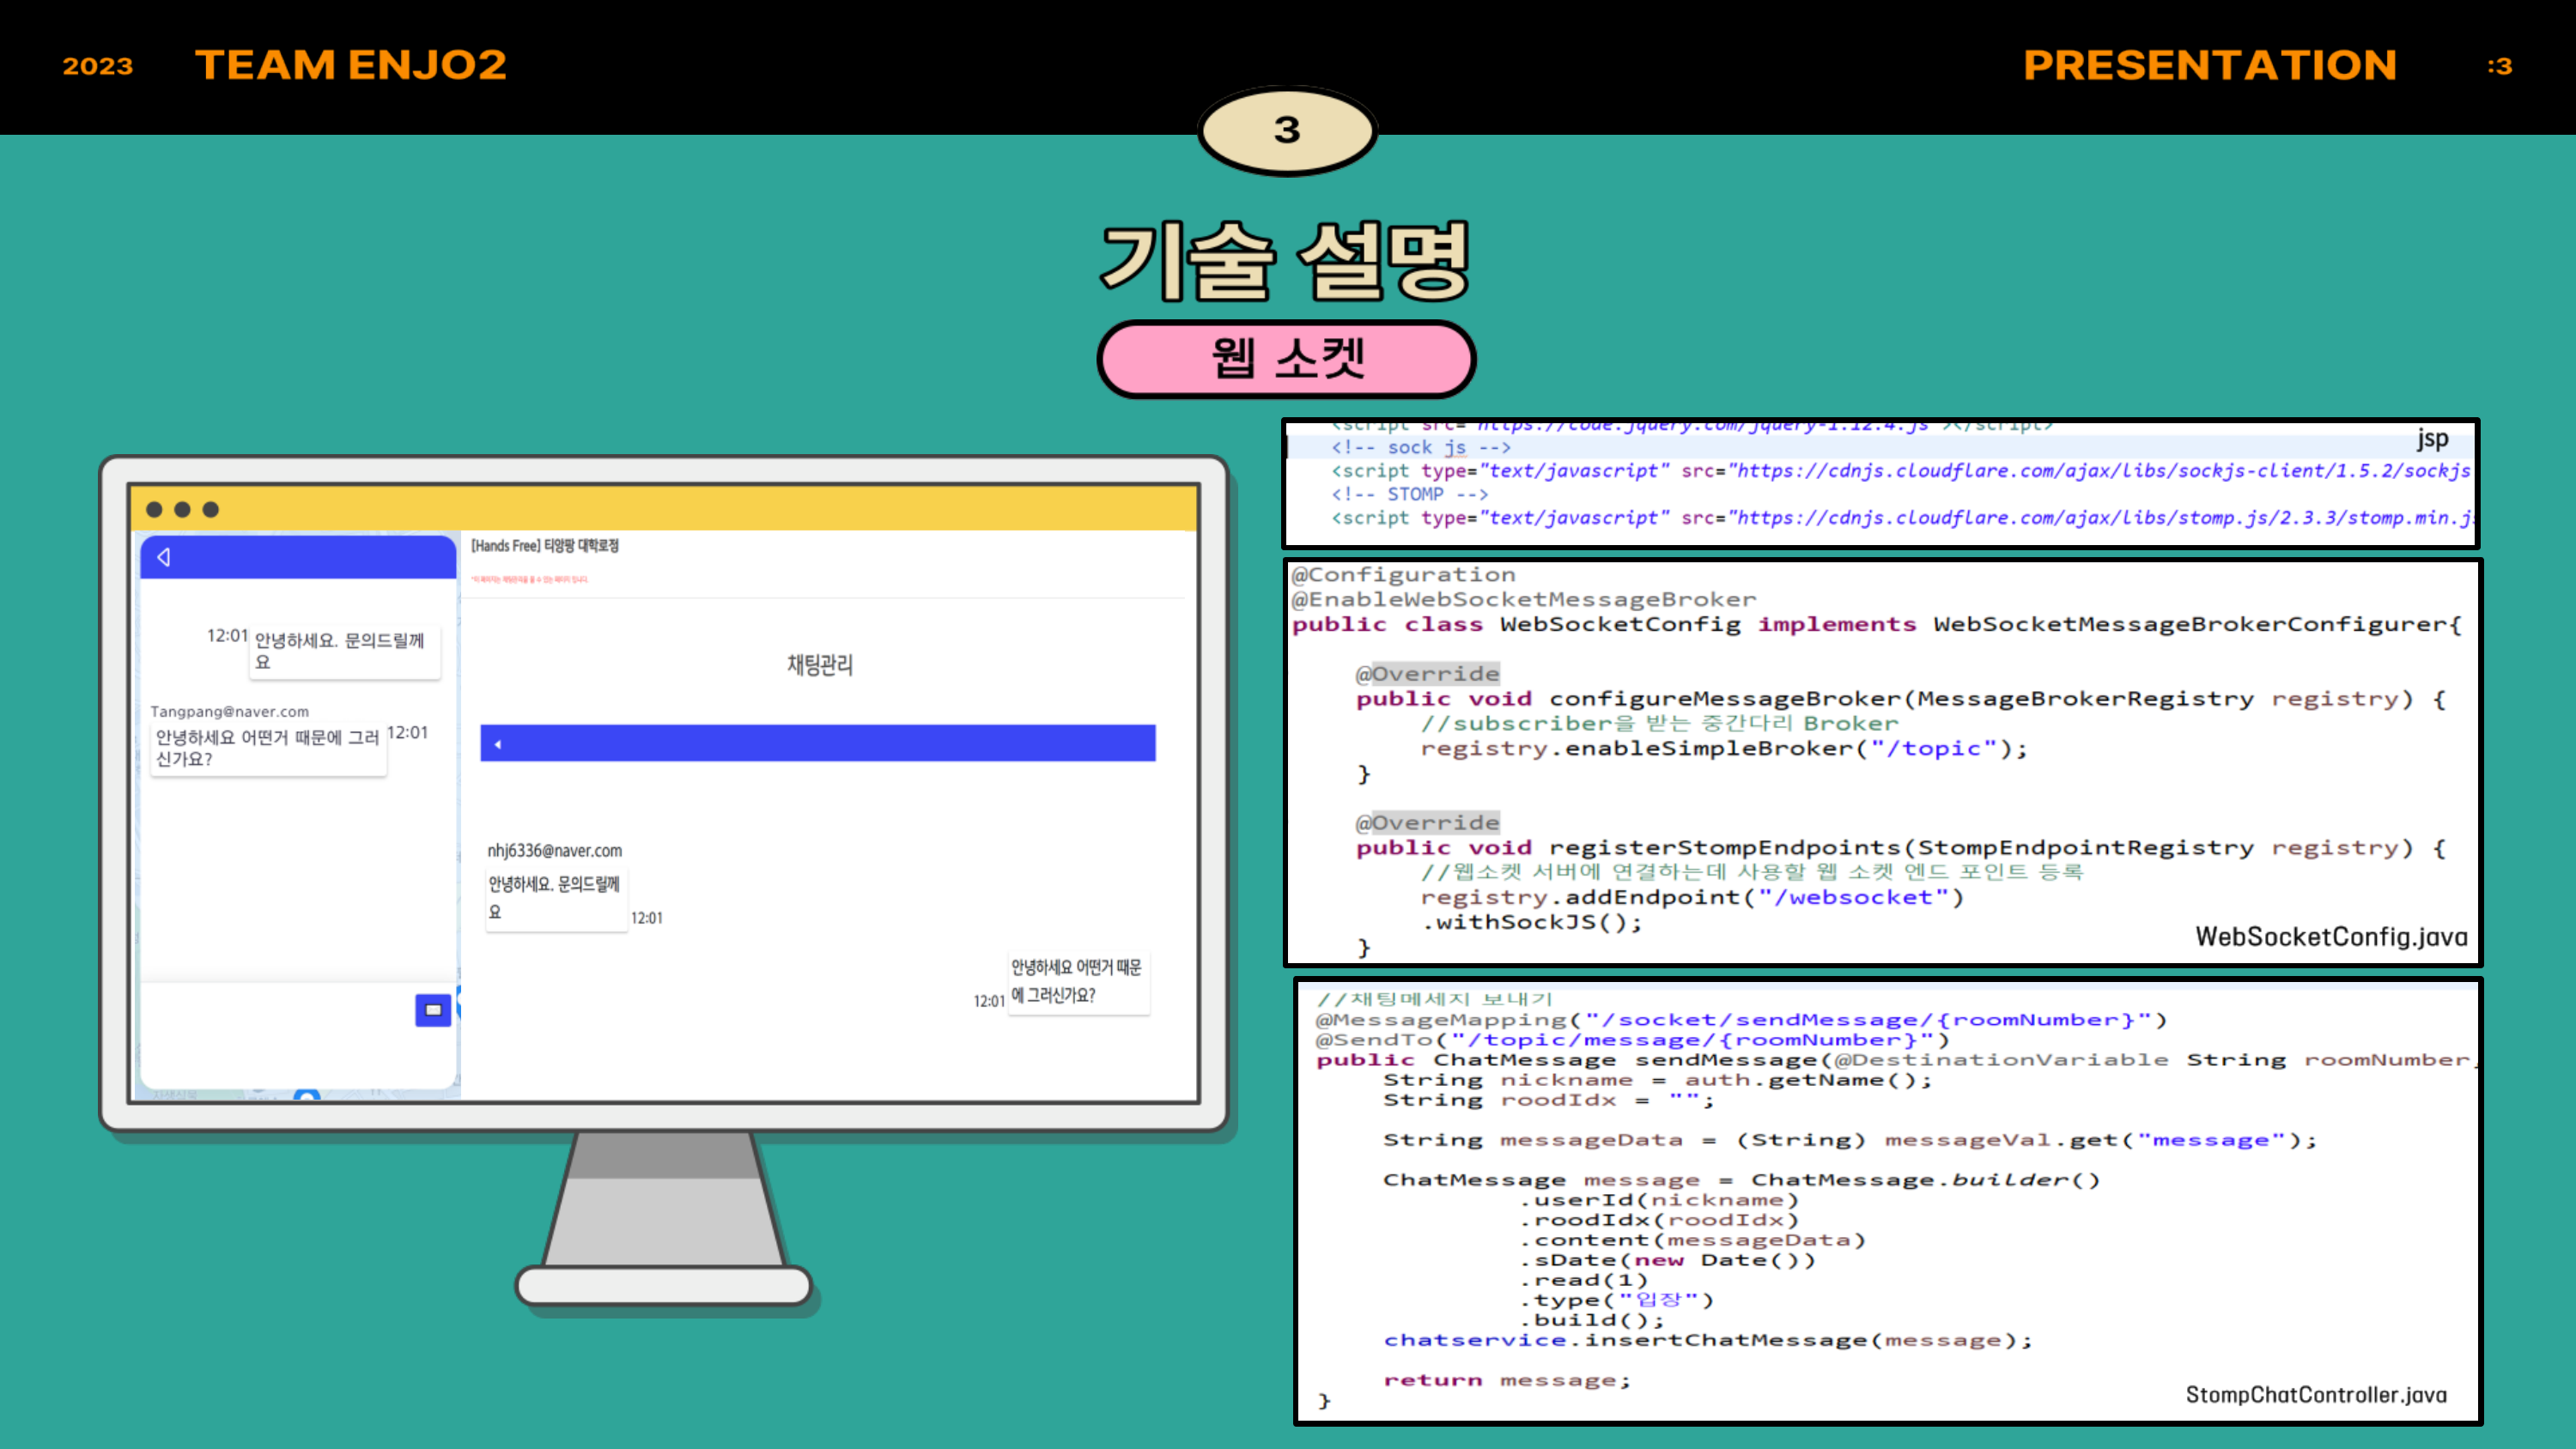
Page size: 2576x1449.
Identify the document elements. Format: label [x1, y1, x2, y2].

text_box [1285, 422, 2476, 545]
text_box [98, 454, 1238, 1319]
picture [1856, 32, 2407, 100]
picture [2150, 1380, 2458, 1416]
picture [2361, 416, 2465, 462]
picture [187, 32, 529, 115]
text_box [1197, 85, 1379, 179]
picture [58, 47, 151, 87]
text_box [1297, 981, 2479, 1422]
picture [1267, 100, 1321, 163]
text_box [0, 0, 2576, 135]
picture [2193, 919, 2478, 962]
text_box [134, 530, 459, 1100]
picture [627, 169, 1582, 401]
picture [2439, 47, 2527, 87]
text_box [460, 530, 1185, 1100]
text_box [1287, 561, 2479, 963]
